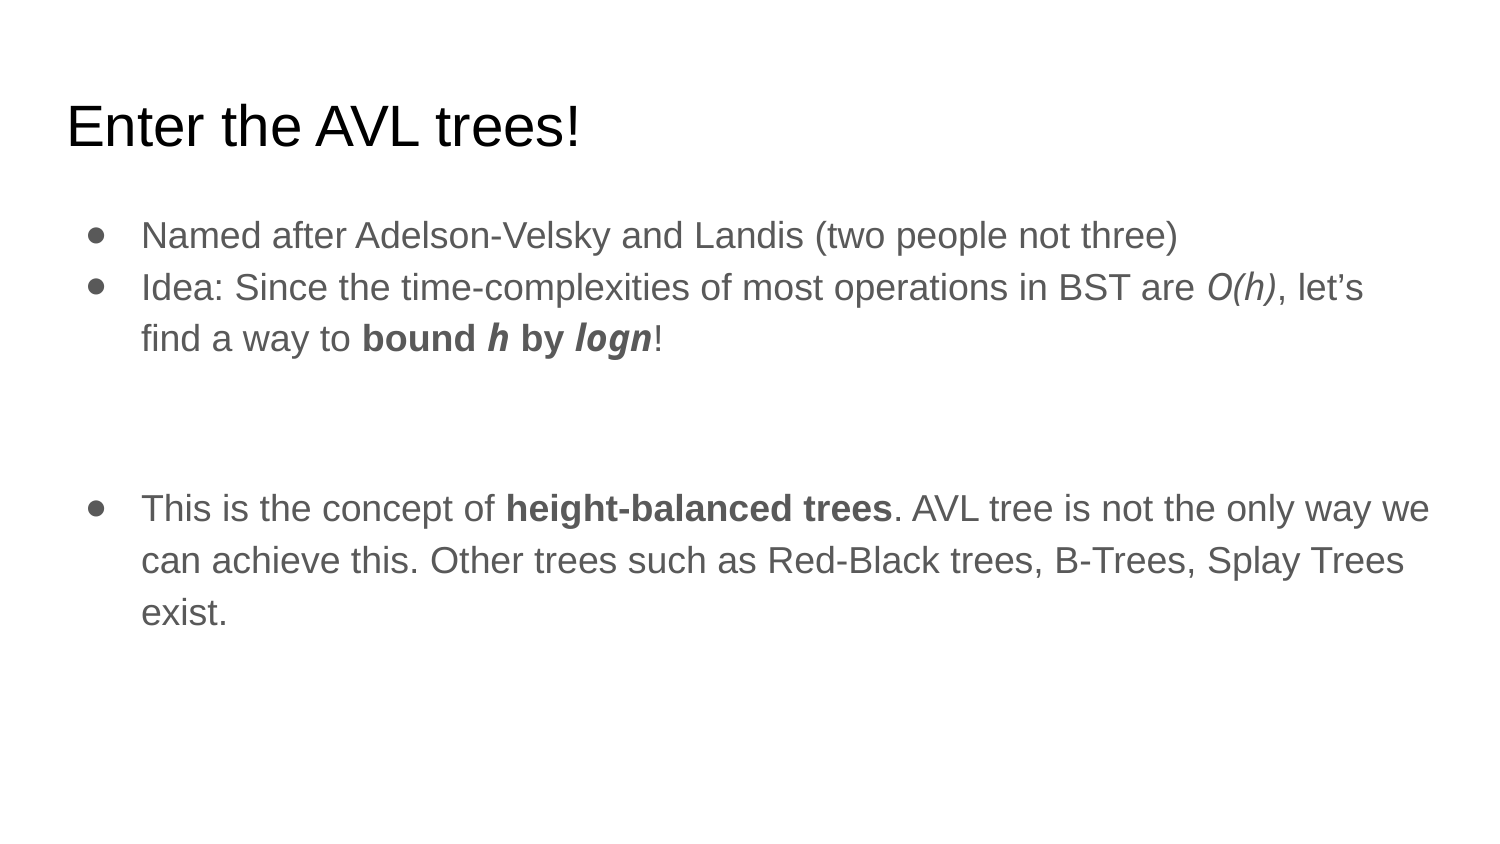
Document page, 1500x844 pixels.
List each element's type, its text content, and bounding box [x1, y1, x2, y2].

list Named after Adelson-Velsky and Landis (two people not three) Idea: Since the time-complexities of most operations in BST are O(h), let’s find a way to bound h by logn! This is the concept of height-balanced trees. AVL tree is not the only way we can achieve this. Other trees such as Red-Black trees, B-Trees, Splay Trees exist. [51, 189, 1449, 750]
title Enter the AVL trees! [51, 72, 1449, 167]
